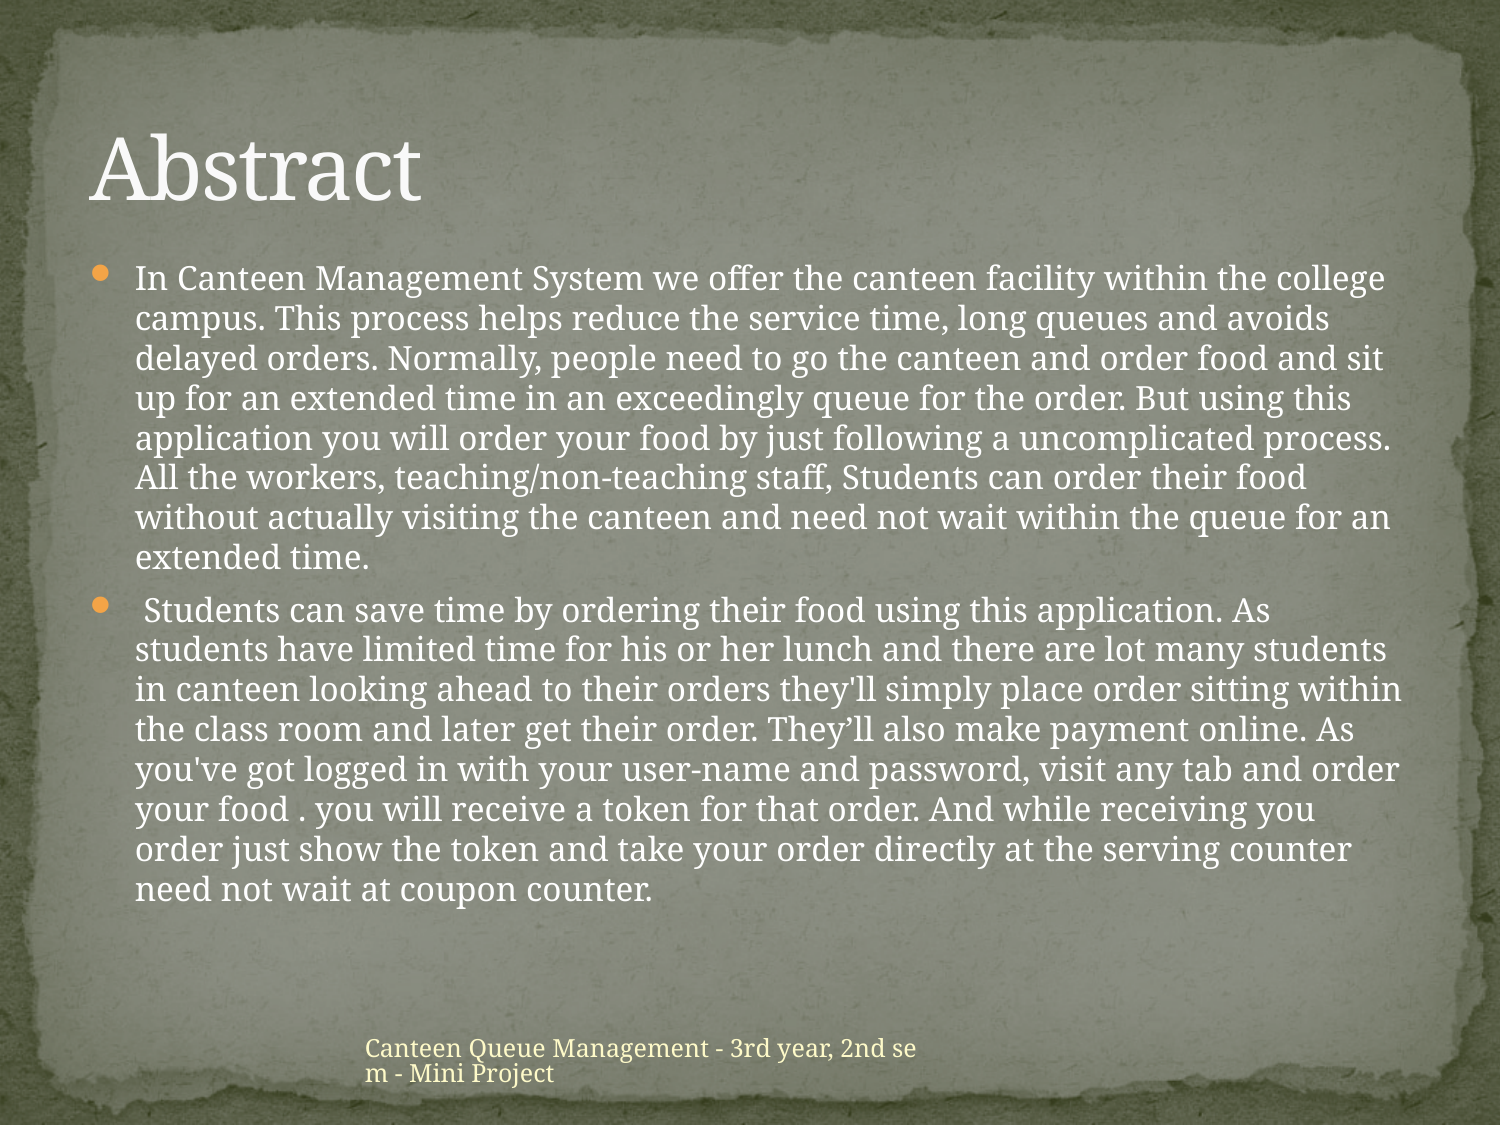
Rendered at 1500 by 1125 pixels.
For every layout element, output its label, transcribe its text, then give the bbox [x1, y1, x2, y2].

list In Canteen Management System we offer the canteen facility within the college campus. This process helps reduce the service time, long queues and avoids delayed orders. Normally, people need to go the canteen and order food and sit up for an extended time in an exceedingly queue for the order. But using this application you will order your food by just following a uncomplicated process. All the workers, teaching/non-teaching staff, Students can order their food without actually visiting the canteen and need not wait within the queue for an extended time. Students can save time by ordering their food using this application. As students have limited time for his or her lunch and there are lot many students in canteen looking ahead to their orders they'll simply place order sitting within the class room and later get their order. They’ll also make payment online. As you've got logged in with your user-name and password, visit any tab and order your food . you will receive a token for that order. And while receiving you order just show the token and take your order directly at the serving counter need not wait at coupon counter. [75, 249, 1425, 1000]
footer Canteen Queue Management - 3rd year, 2nd sem - Mini Project [350, 1017, 938, 1081]
title Abstract [74, 24, 1425, 225]
